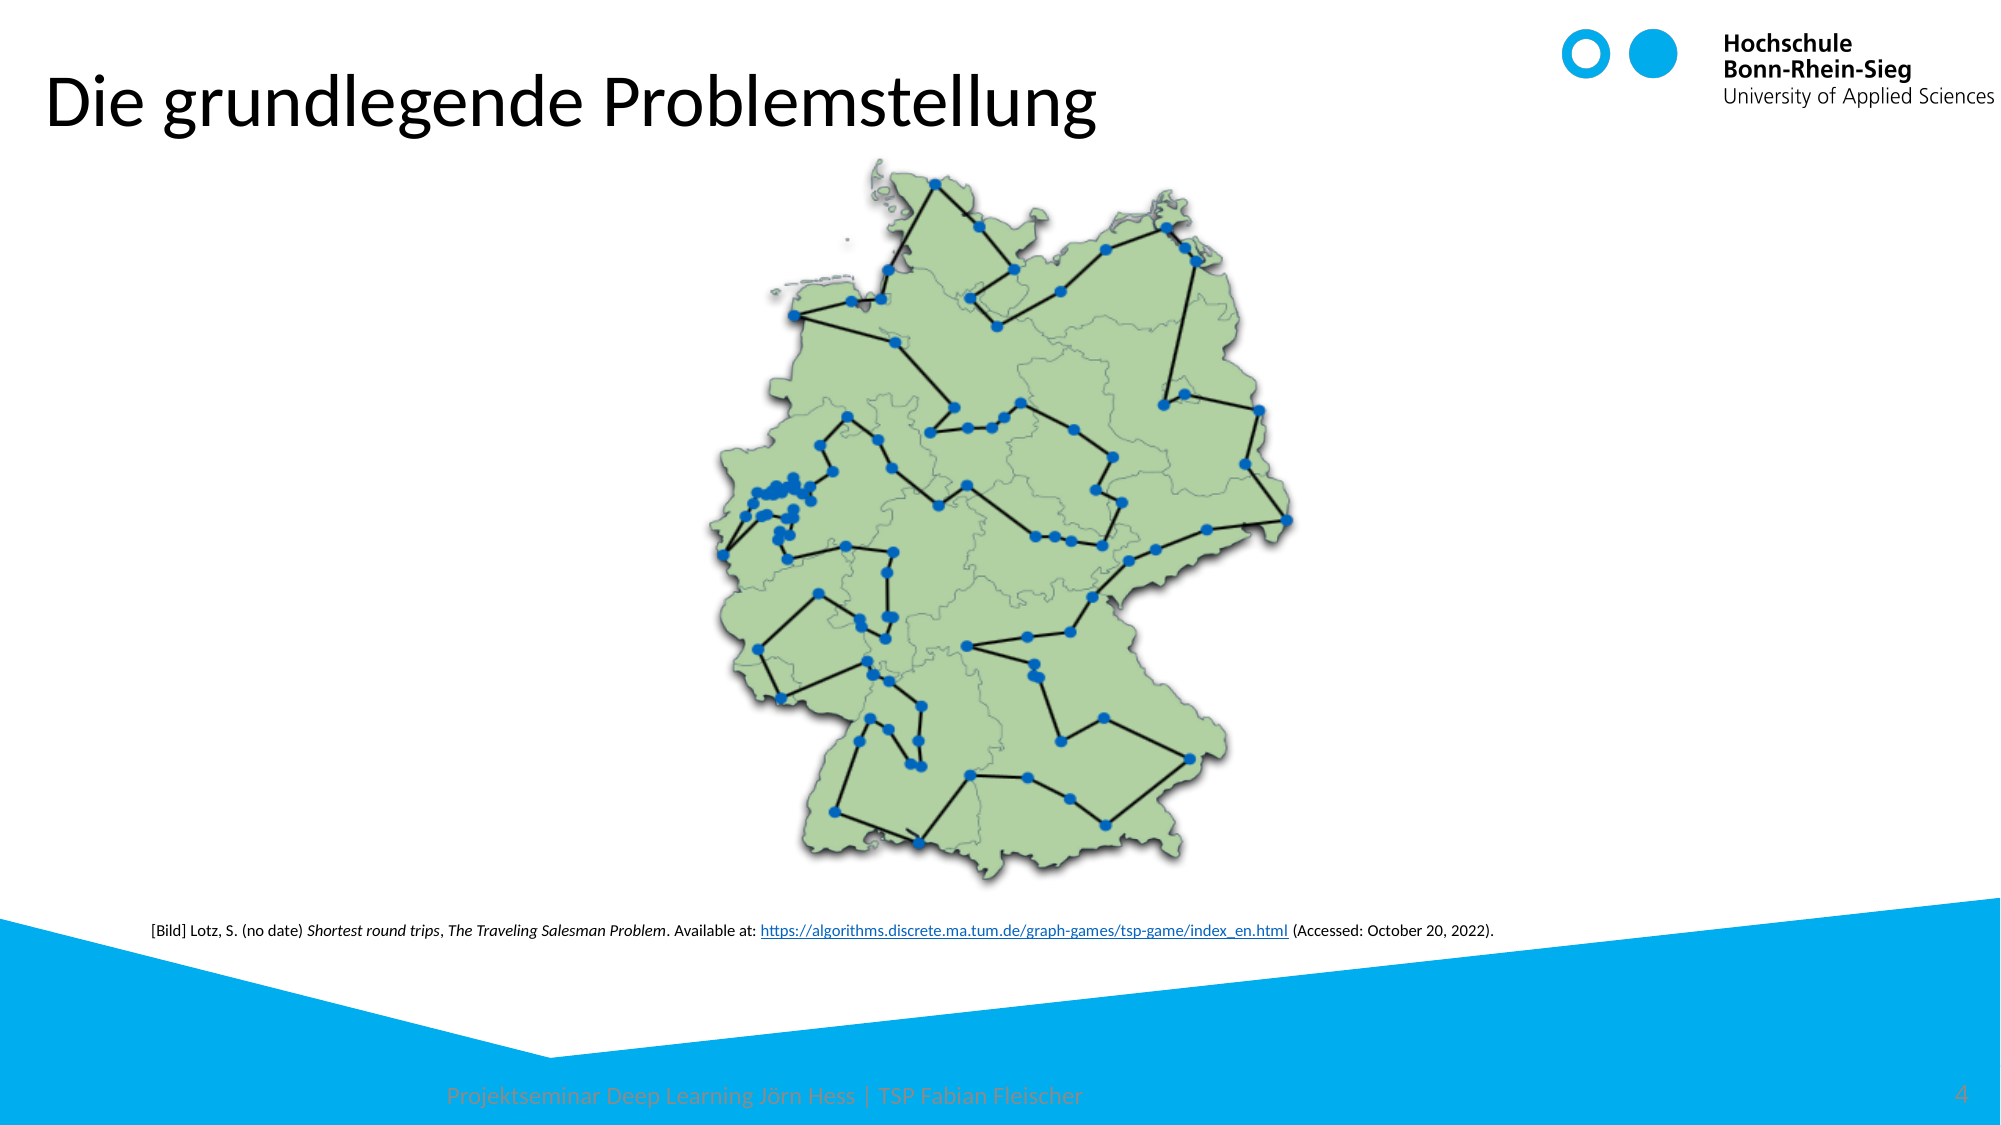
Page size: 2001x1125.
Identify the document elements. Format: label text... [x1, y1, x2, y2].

slide_number 4 [1534, 1065, 1985, 1125]
picture [702, 152, 1298, 887]
picture [1572, 40, 1600, 68]
footer Projektseminar Deep Learning Jörn Hess | TSP Fabian Fleischer [0, 1065, 1532, 1125]
text_box Die grundlegende Problemstellung [30, 43, 1278, 149]
picture [1561, 29, 1994, 108]
picture [1561, 29, 1579, 52]
text_box [Bild] Lotz, S. (no date) Shortest round trips, The Traveling Salesman Problem. Available at: https://algorithms.discrete.ma.tum.de/graph-games/tsp-game/index_en.html (Accessed: October 20, 2022). [135, 909, 1534, 950]
